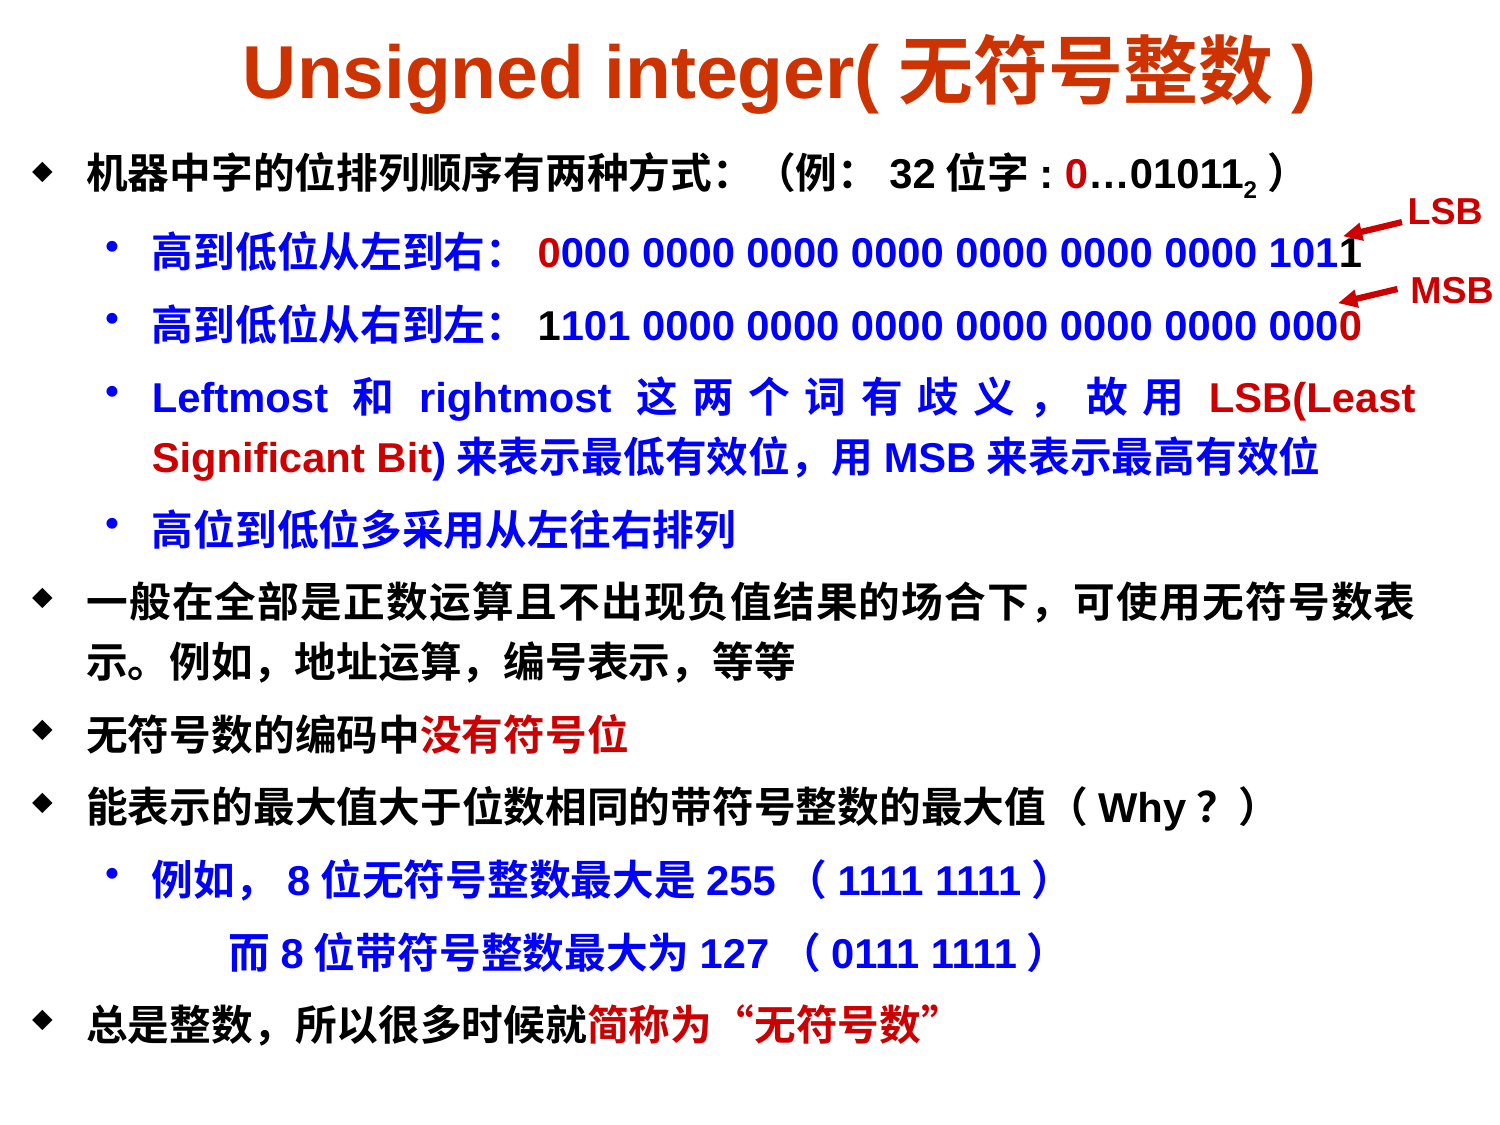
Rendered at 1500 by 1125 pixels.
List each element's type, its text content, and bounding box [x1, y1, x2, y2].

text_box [1338, 258, 1500, 320]
title Unsigned integer(无符号整数) [125, 30, 1416, 130]
list 机器中字的位排列顺序有两种方式：（例：32位字: 0…010112） 高到低位从左到右：0000 0000 0000 0000 0000 0000 0000 1011 高到低位从右到左：1101 0000 0000 0000 0000 0000 0000 0000 Leftmost和rightmost这两个词有歧义，故用LSB(Least Significant Bit)来表示最低有效位，用MSB来表示最高有效位 高位到低位多采用从左往右排列 一般在全部是正数运算且不出现负值结果的场合下，可使用无符号数表示。例如，地址运算，编号表示，等等 无符号数的编码中没有符号位 能表示的最大值大于位数相同的带符号整数的最大值（Why？） 例如，8位无符号整数最大是255（1111 1111） 而8位带符号整数最大为127（0111 1111） 总是整数，所以很多时候就简称为“无符号数” [19, 130, 1427, 1054]
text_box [1343, 179, 1500, 240]
